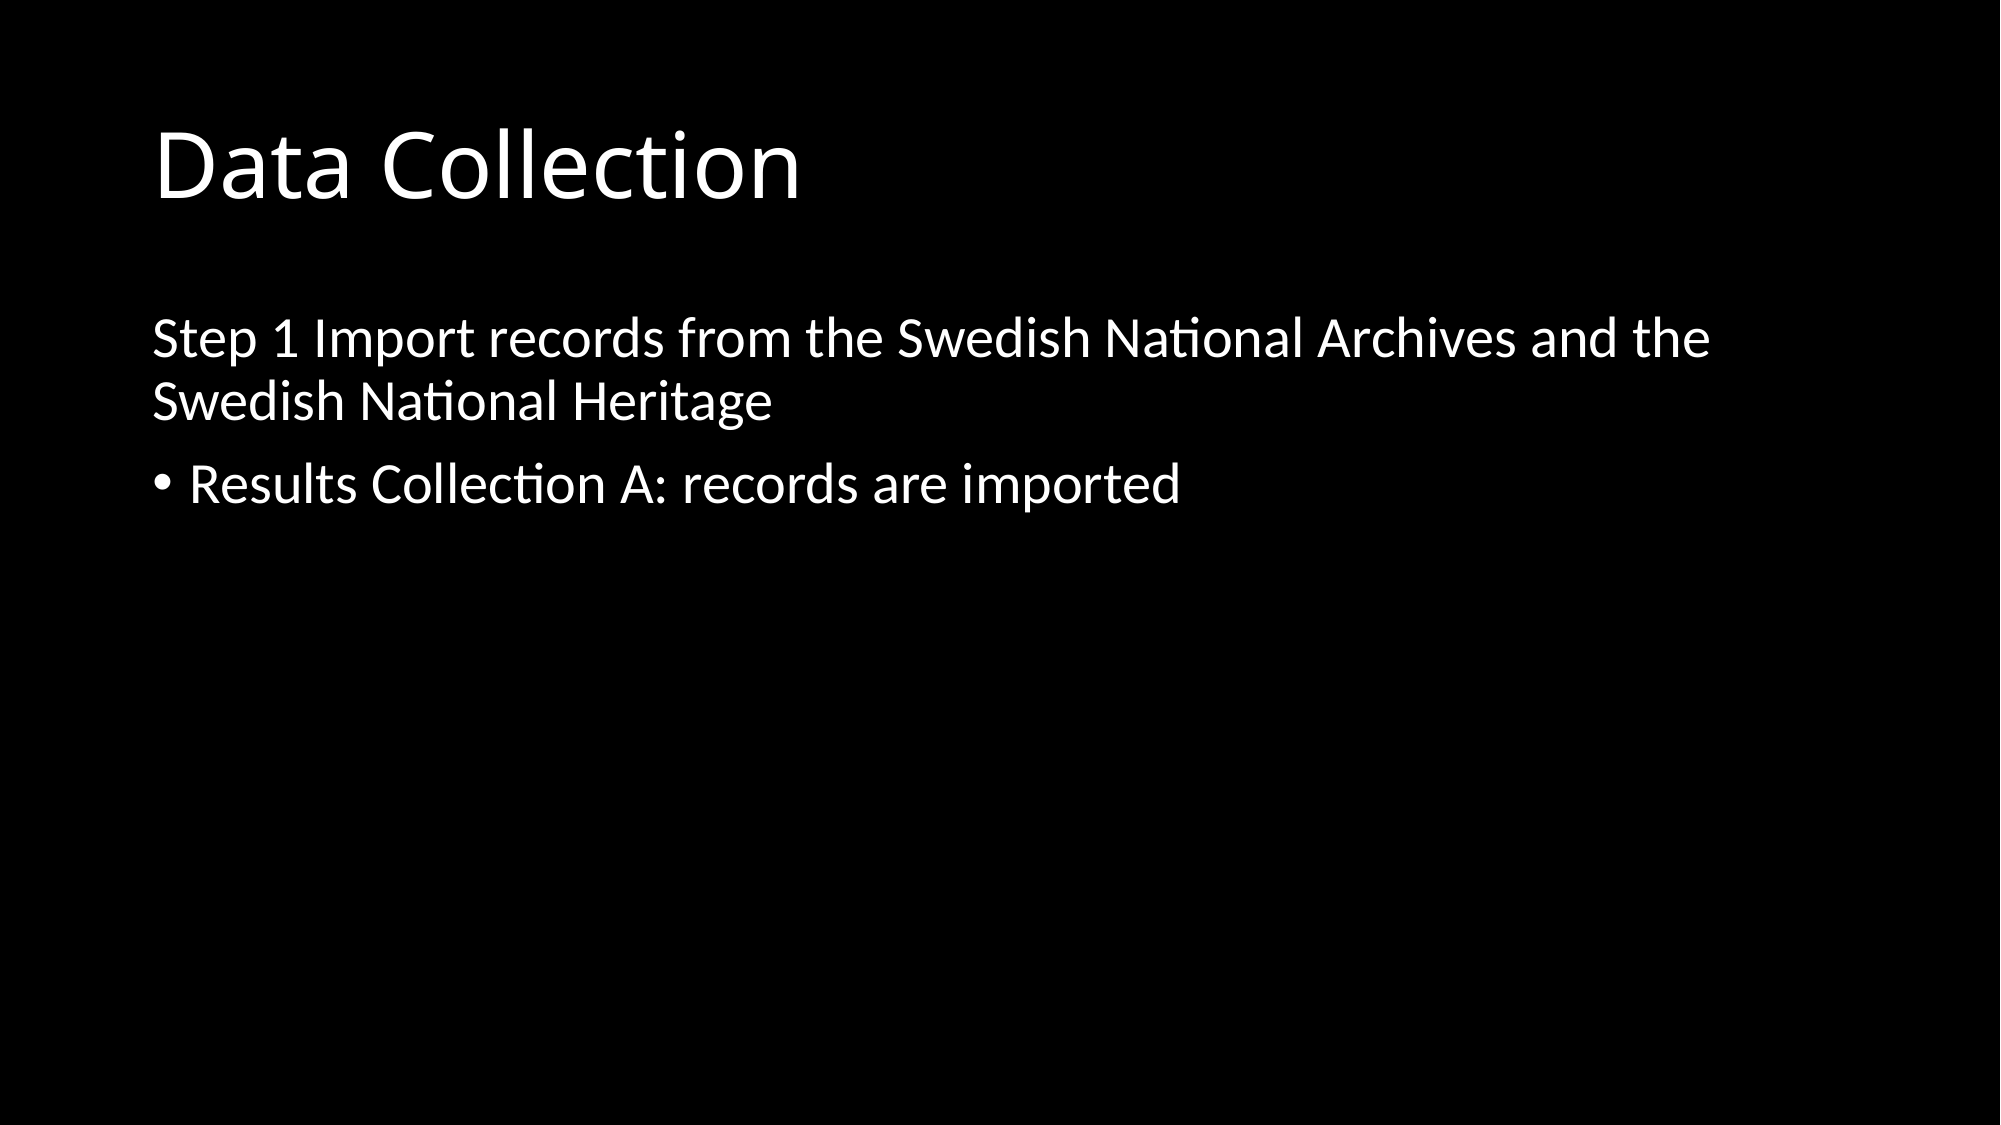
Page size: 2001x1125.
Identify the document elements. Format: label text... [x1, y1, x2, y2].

list Step 1 Import records from the Swedish National Archives and the Swedish National Heritage Results Collection A: records are imported [137, 299, 1863, 1014]
title Data Collection [137, 59, 1863, 278]
